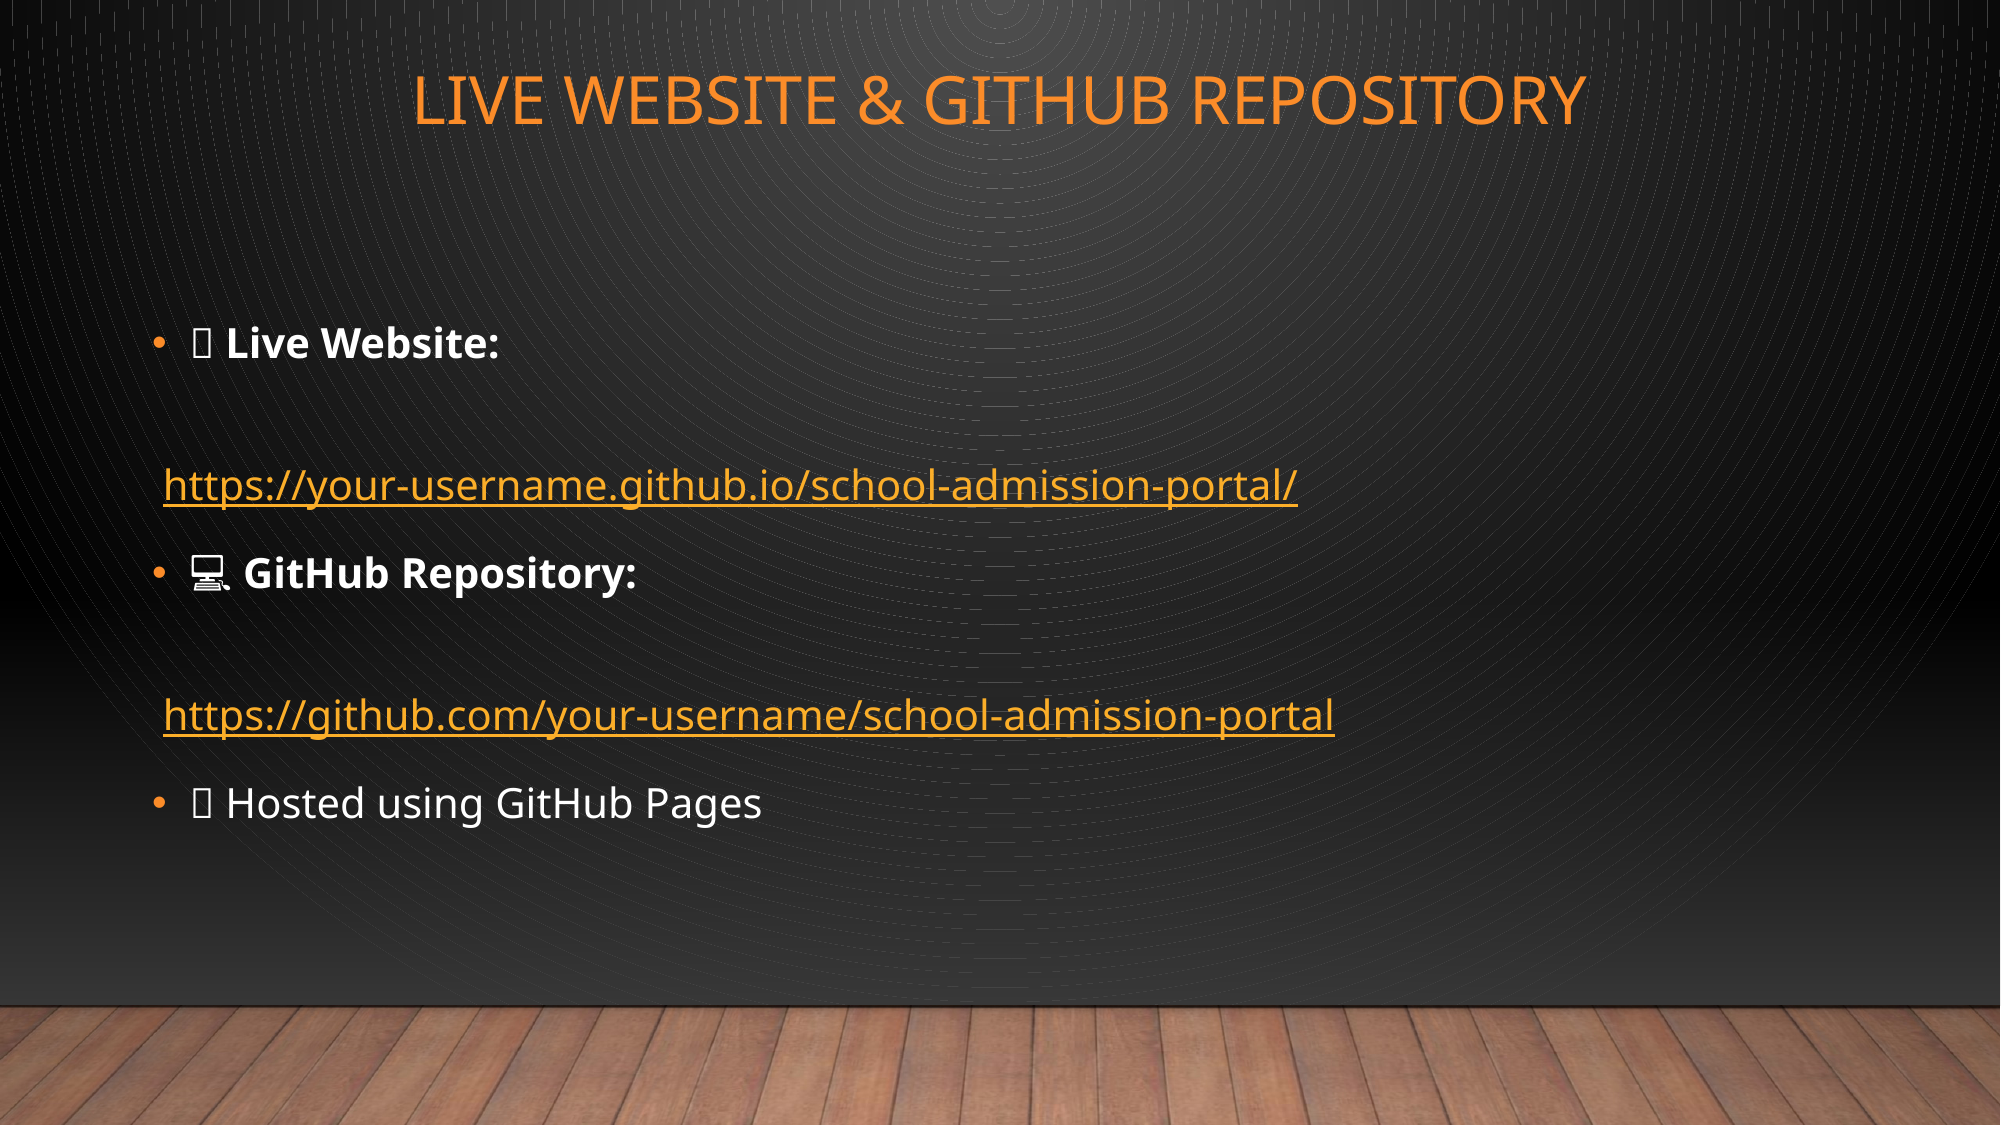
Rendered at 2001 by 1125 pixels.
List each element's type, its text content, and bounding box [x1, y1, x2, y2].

text_box 🌐 Live Website: https://your-username.github.io/school-admission-portal/ 💻 GitHub Repository: https://github.com/your-username/school-admission-portal 📌 Hosted using GitHub Pages [137, 299, 1863, 1014]
text_box Live Website & GitHub Repository [137, 59, 1863, 278]
picture [0, 1005, 2000, 1125]
